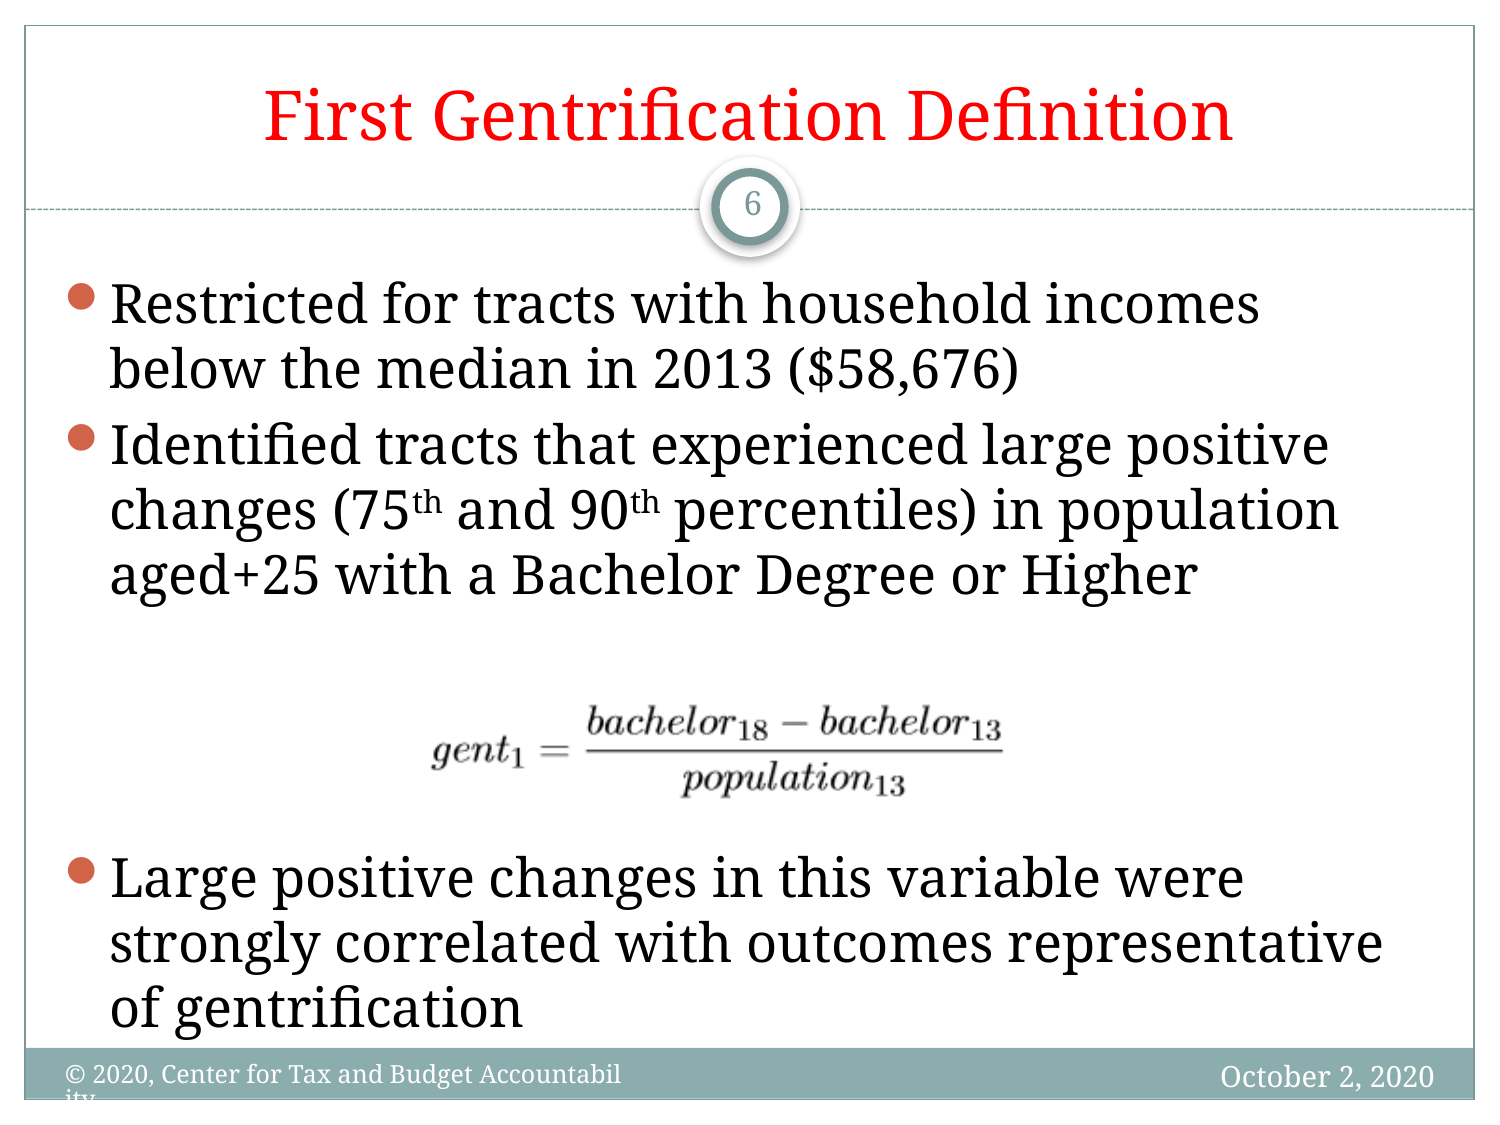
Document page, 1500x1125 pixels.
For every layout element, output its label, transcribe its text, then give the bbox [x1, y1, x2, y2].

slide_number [1445, 1050, 1450, 1111]
list Restricted for tracts with household incomes below the median in 2013 ($58,676) Identified tracts that experienced large positive changes (75th and 90th percentiles) in population aged+25 with a Bachelor Degree or Higher Large positive changes in this variable were strongly correlated with outcomes representative of gentrification [49, 262, 1445, 1122]
slide_number 6 [715, 168, 791, 241]
picture [331, 650, 1168, 861]
title First Gentrification Definition [49, 37, 1450, 162]
